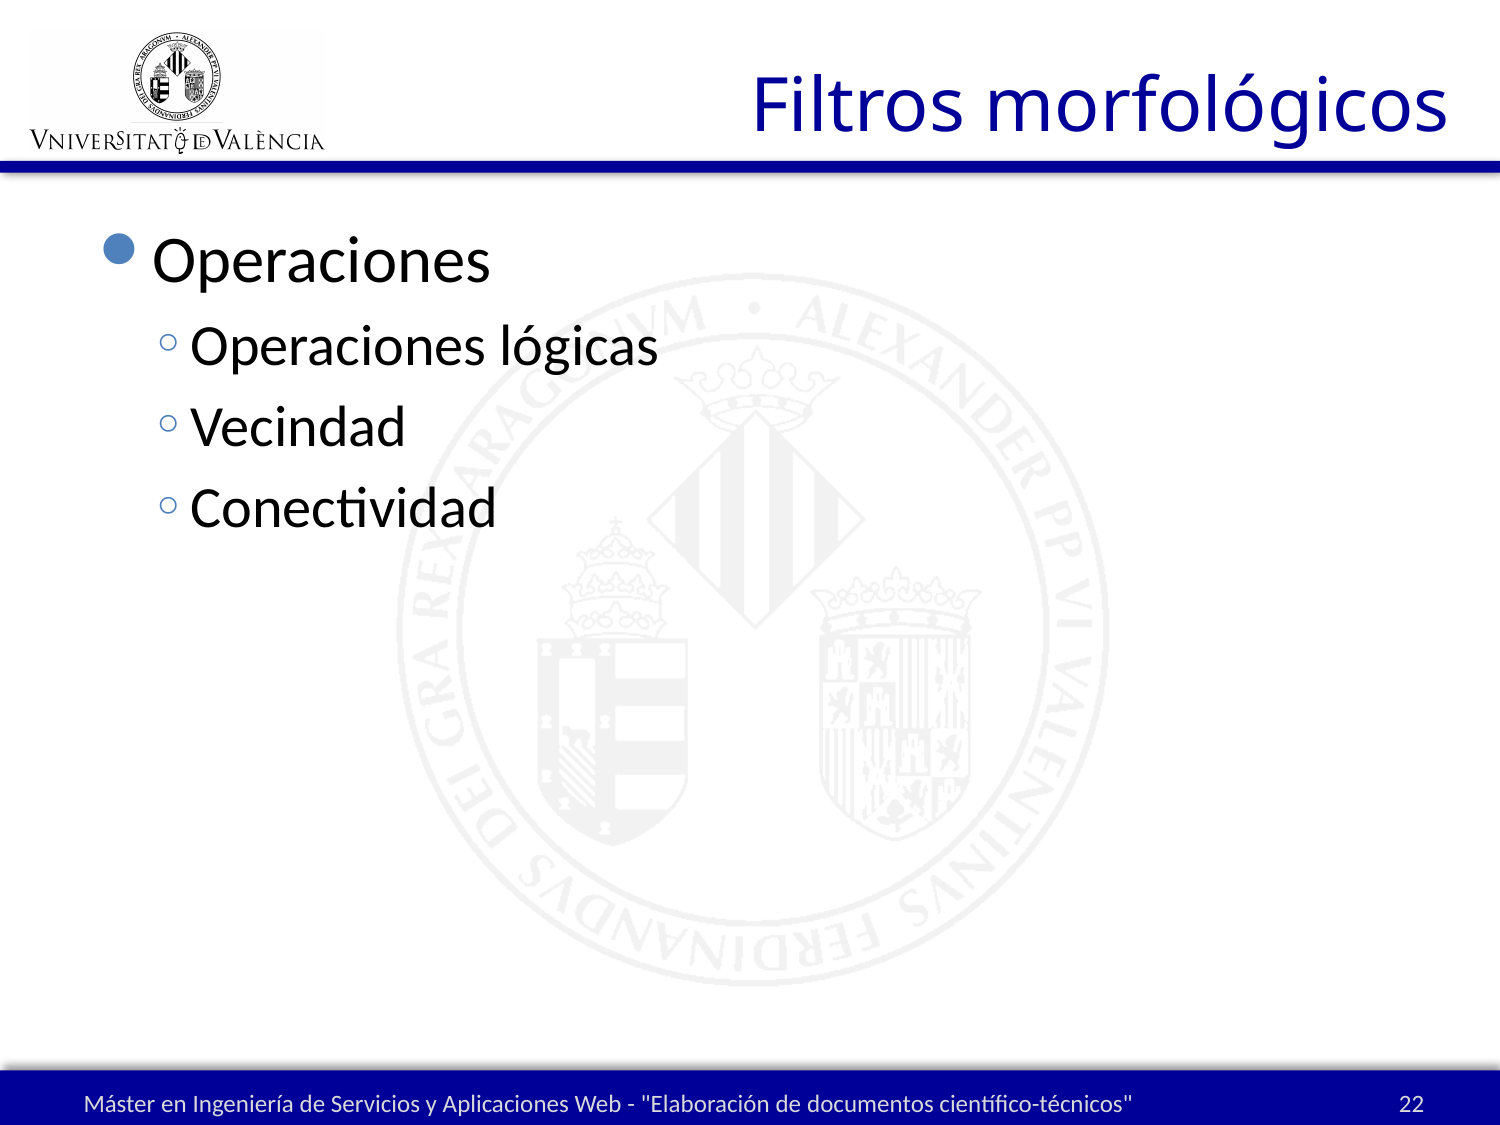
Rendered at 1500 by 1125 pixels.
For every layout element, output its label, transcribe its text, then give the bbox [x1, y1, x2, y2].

picture [29, 30, 325, 154]
list Operaciones Operaciones lógicas Vecindad Conectividad [70, 208, 1430, 1035]
footer Máster en Ingeniería de Servicios y Aplicaciones Web - "Elaboración de documentos científico-técnicos" [68, 1070, 1353, 1125]
title Filtros morfológicos [360, 16, 1466, 154]
slide_number 22 [1364, 1070, 1440, 1125]
